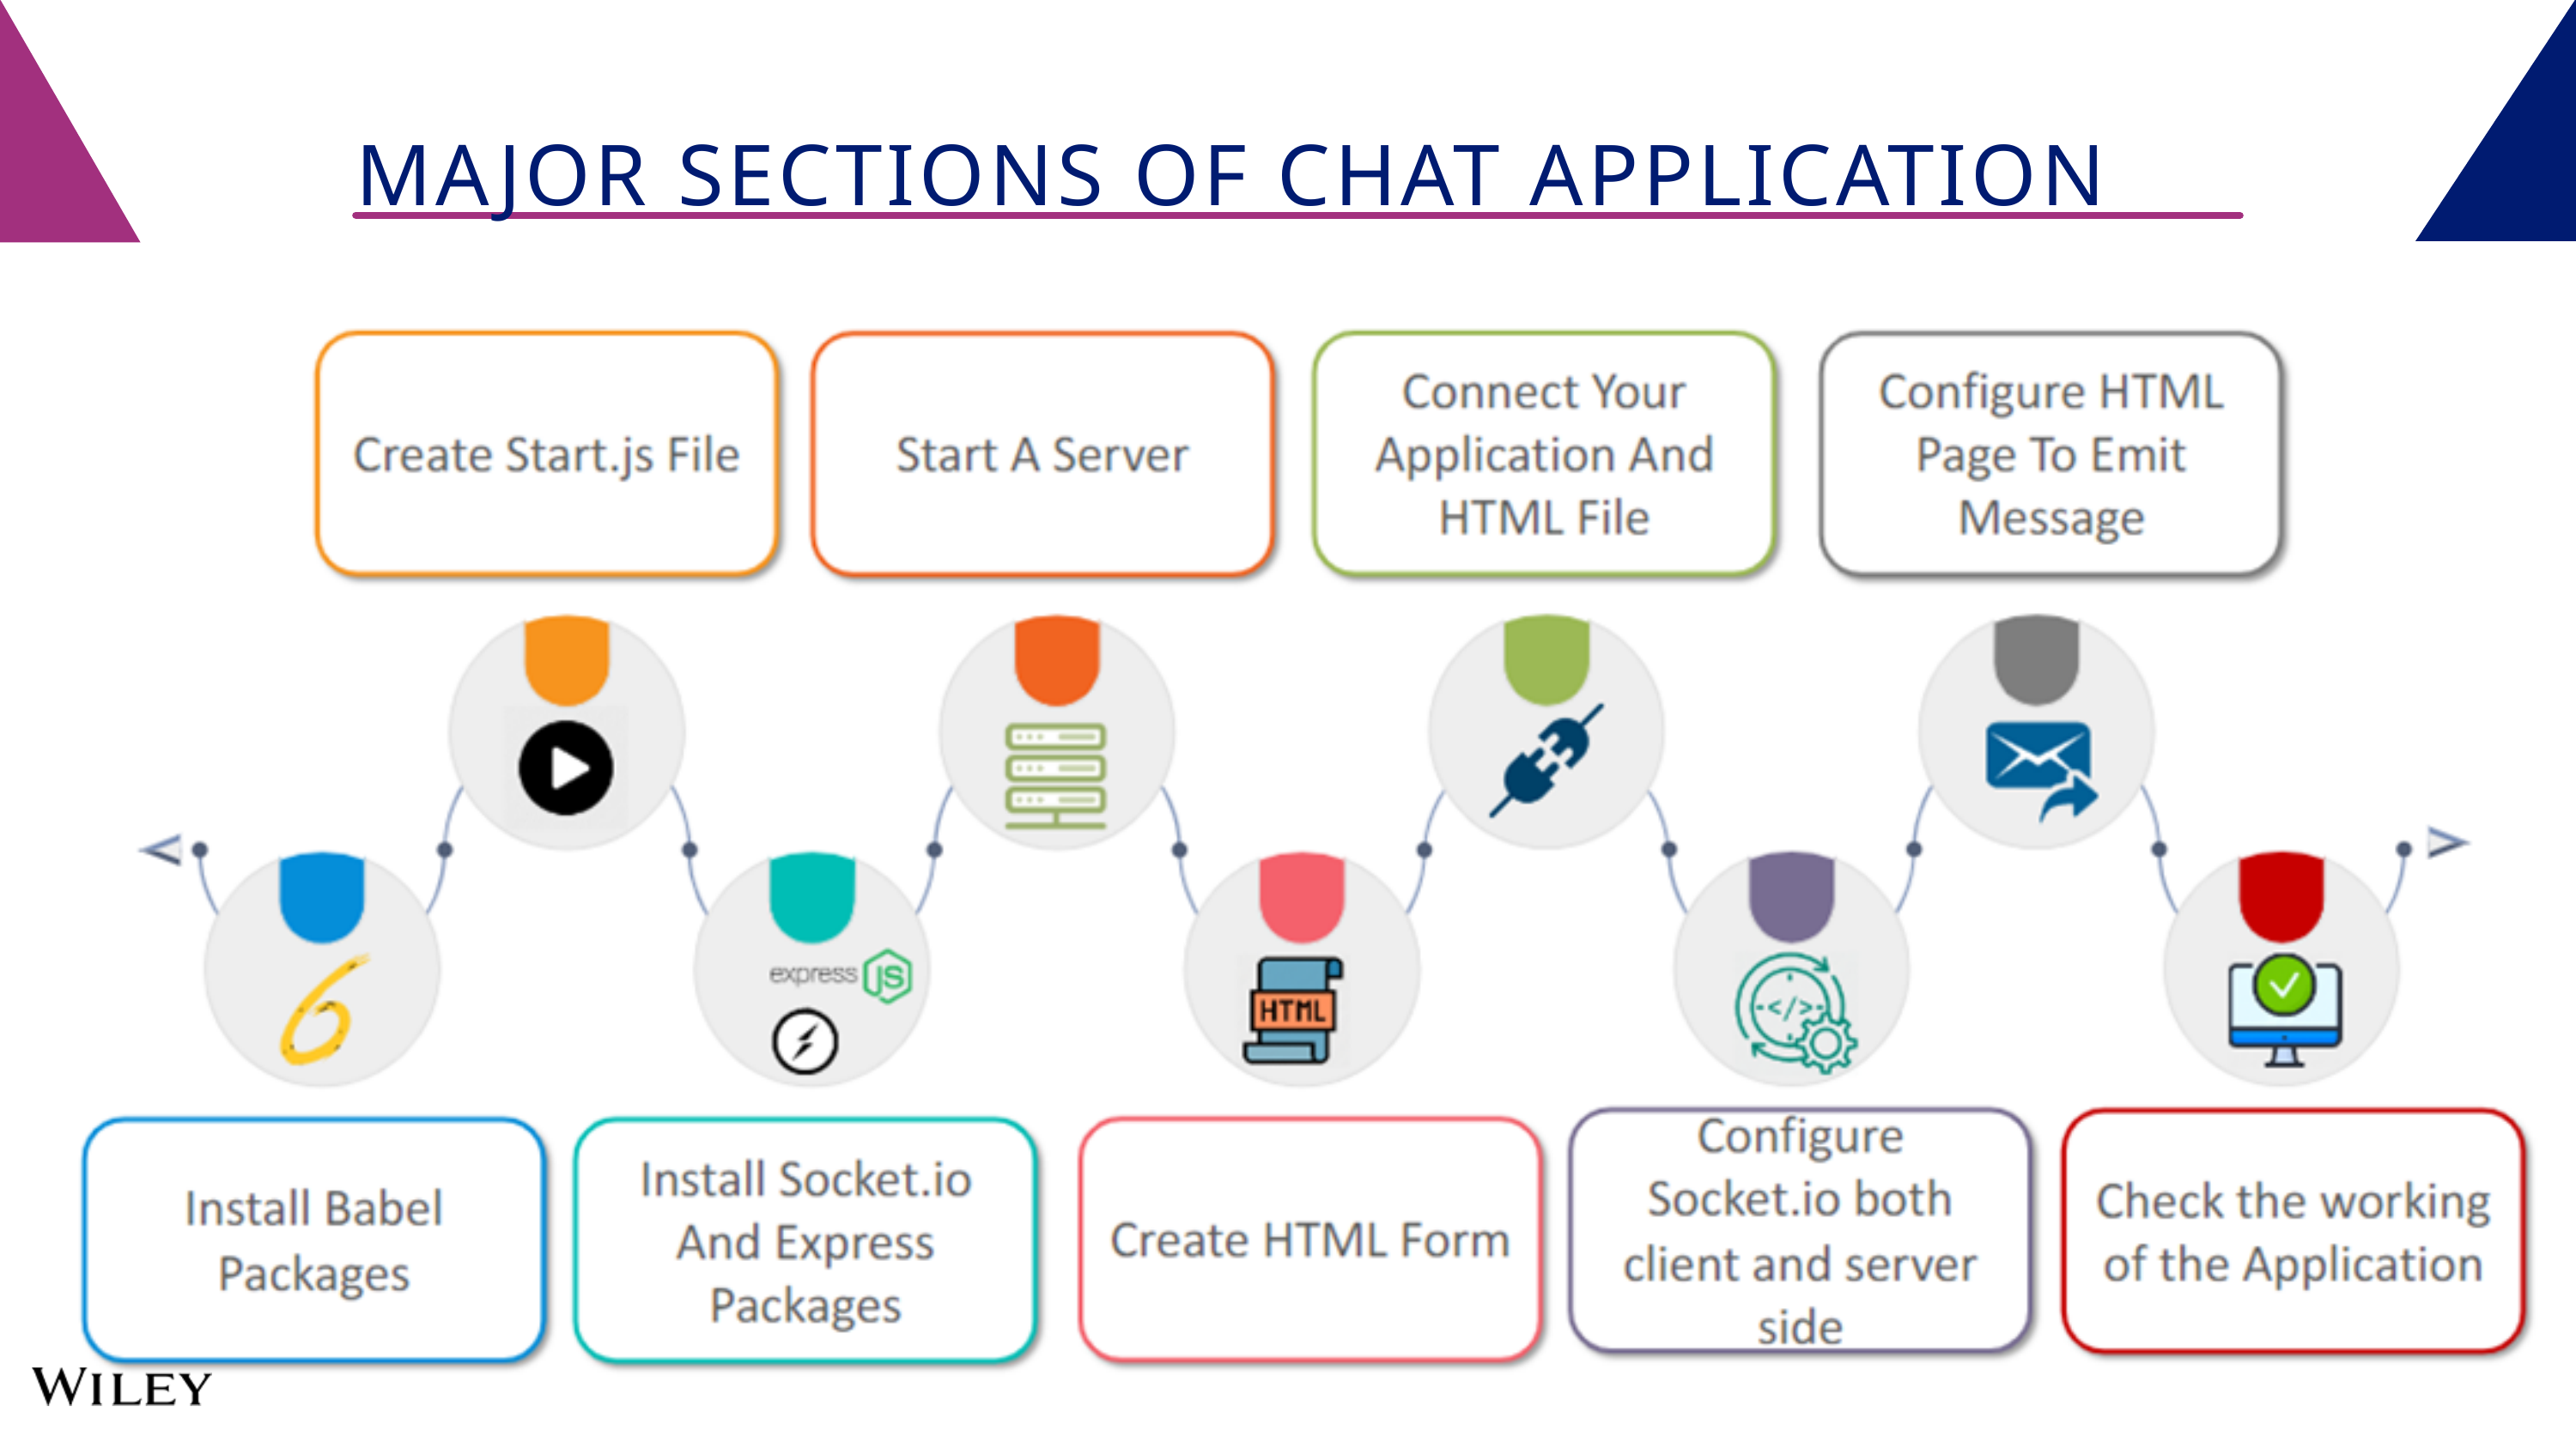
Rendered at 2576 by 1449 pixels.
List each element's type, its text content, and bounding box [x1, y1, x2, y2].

picture [32, 296, 2541, 1430]
text_box MAJOR SECTIONS OF CHAT APPLICATION [355, 121, 2255, 222]
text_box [2415, 0, 2576, 242]
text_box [0, 0, 141, 243]
